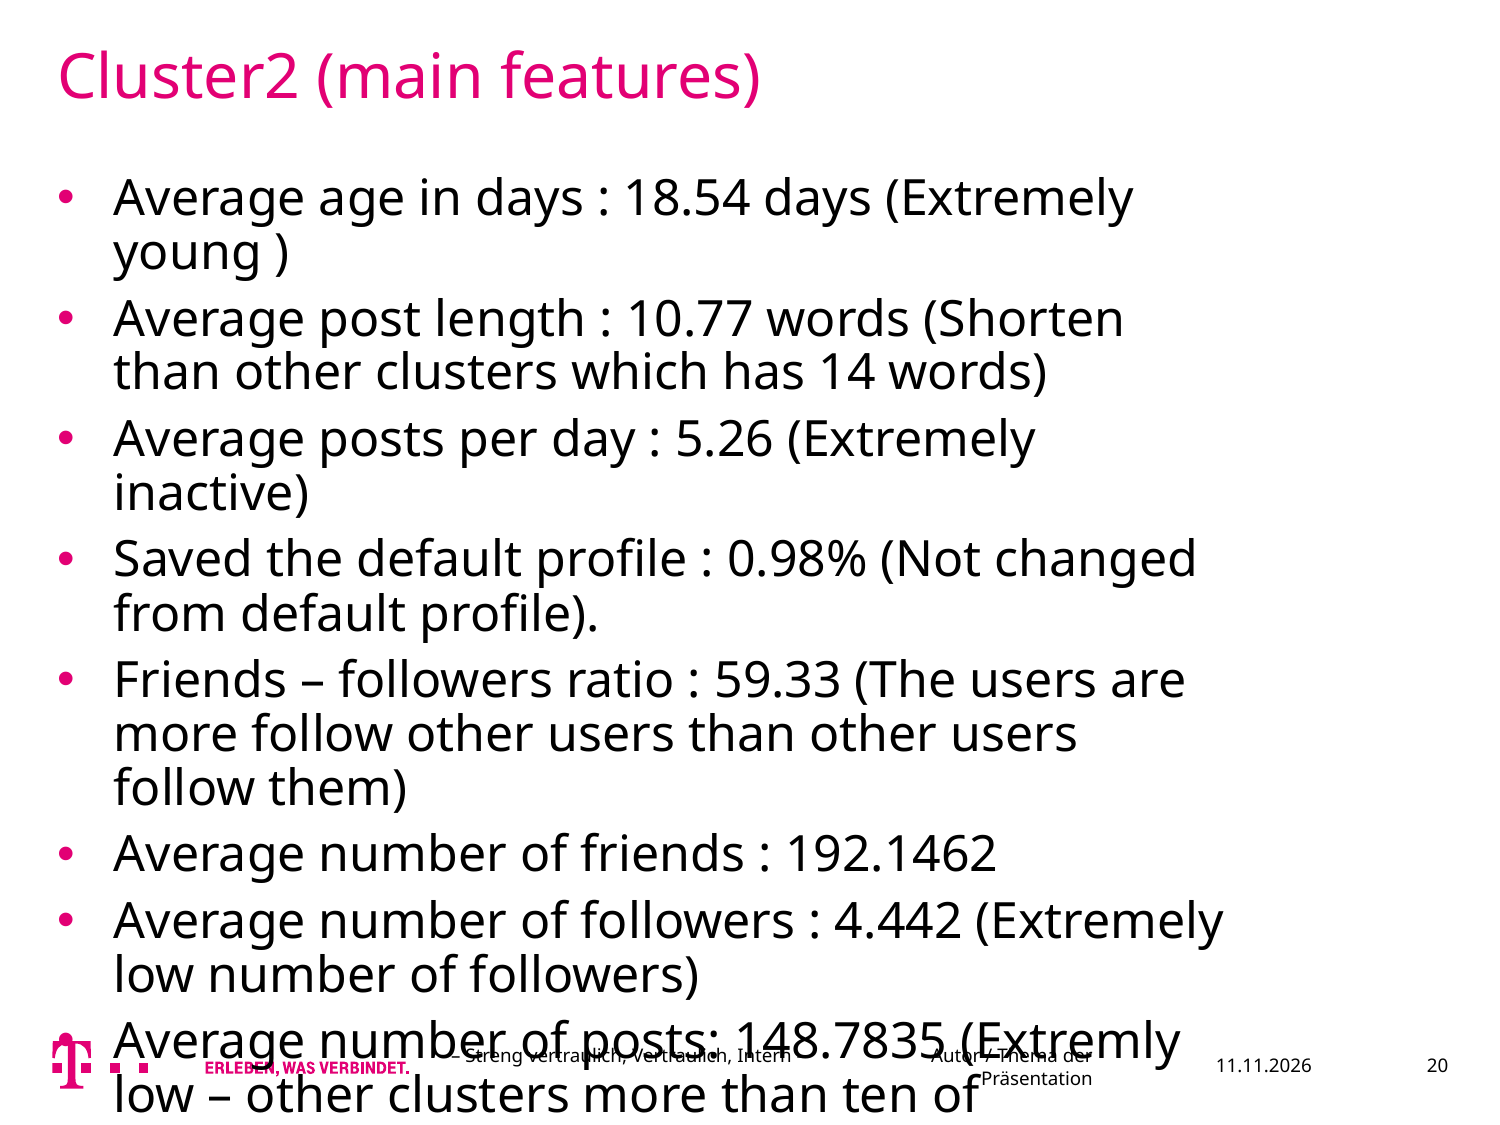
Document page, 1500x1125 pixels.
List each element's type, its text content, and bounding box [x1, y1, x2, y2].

text_box Average age in days : 18.54 days (Extremely young ) Average post length : 10.77 words (Shorten than other clusters which has 14 words) Average posts per day : 5.26 (Extremely inactive) Saved the default profile : 0.98% (Not changed from default profile). Friends – followers ratio : 59.33 (The users are more follow other users than other users follow them) Average number of friends : 192.1462 Average number of followers : 4.442 (Extremely low number of followers) Average number of posts: 148.7835 (Extremly low – other clusters more than ten of thousands) [42, 164, 1245, 224]
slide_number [1116, 1055, 1401, 1078]
footer – Streng vertraulich, Vertraulich, Intern – Autor / Thema der Präsentation [419, 1055, 1093, 1078]
slide_number 20 [1401, 1055, 1449, 1078]
text_box Cluster2 (main features) [42, 37, 1500, 106]
